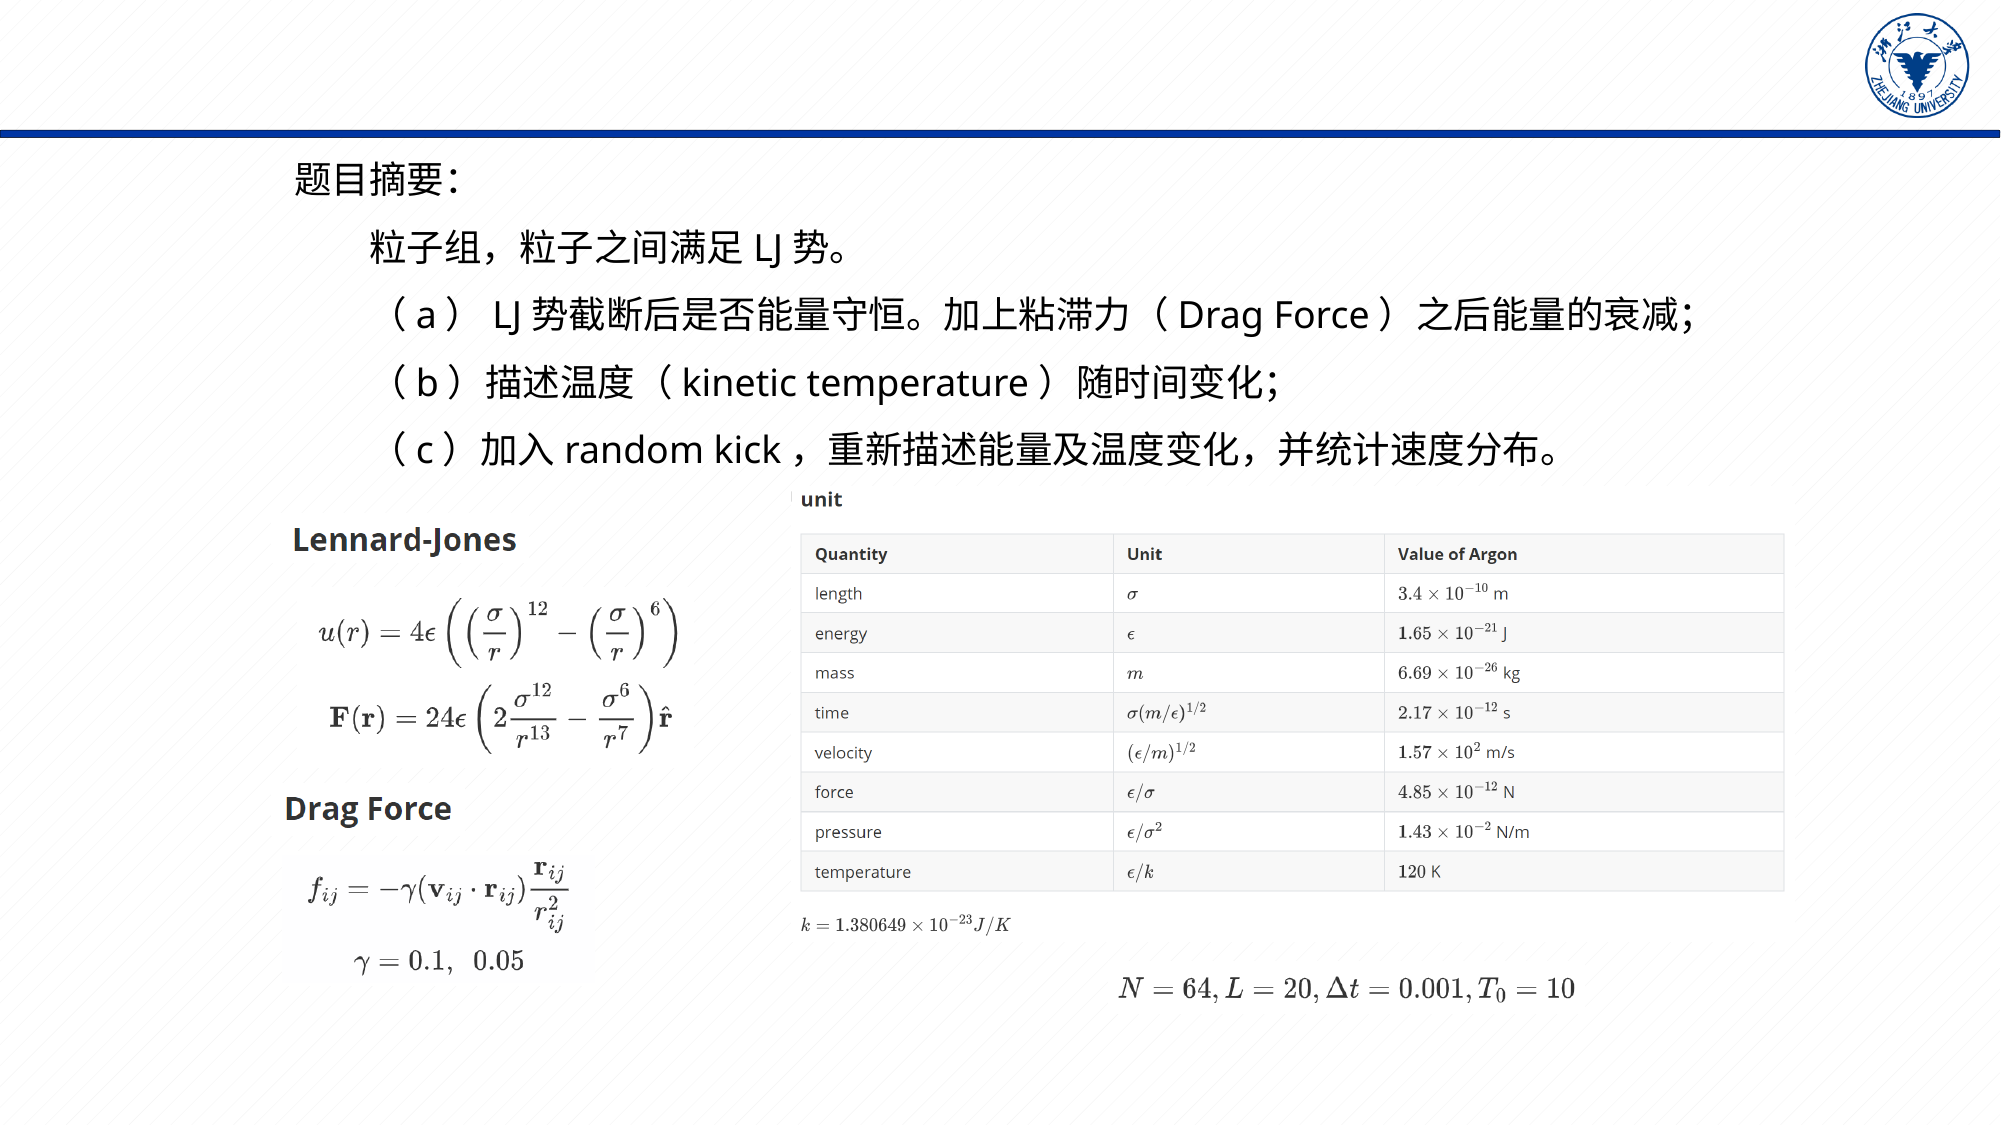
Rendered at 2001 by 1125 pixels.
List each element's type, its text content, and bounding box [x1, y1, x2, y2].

text_box 题目摘要： 粒子组，粒子之间满足LJ势。 （a）LJ势截断后是否能量守恒。加上粘滞力（Drag Force）之后能量的衰减； （b）描述温度（kinetic temperature）随时间变化； （c）加入random kick，重新描述能量及温度变化，并统计速度分布。 [279, 126, 1721, 479]
picture [791, 486, 1795, 942]
picture [1865, 13, 1975, 118]
picture [271, 513, 529, 563]
picture [271, 783, 465, 836]
picture [297, 587, 694, 768]
picture [282, 851, 595, 986]
picture [1108, 961, 1585, 1014]
